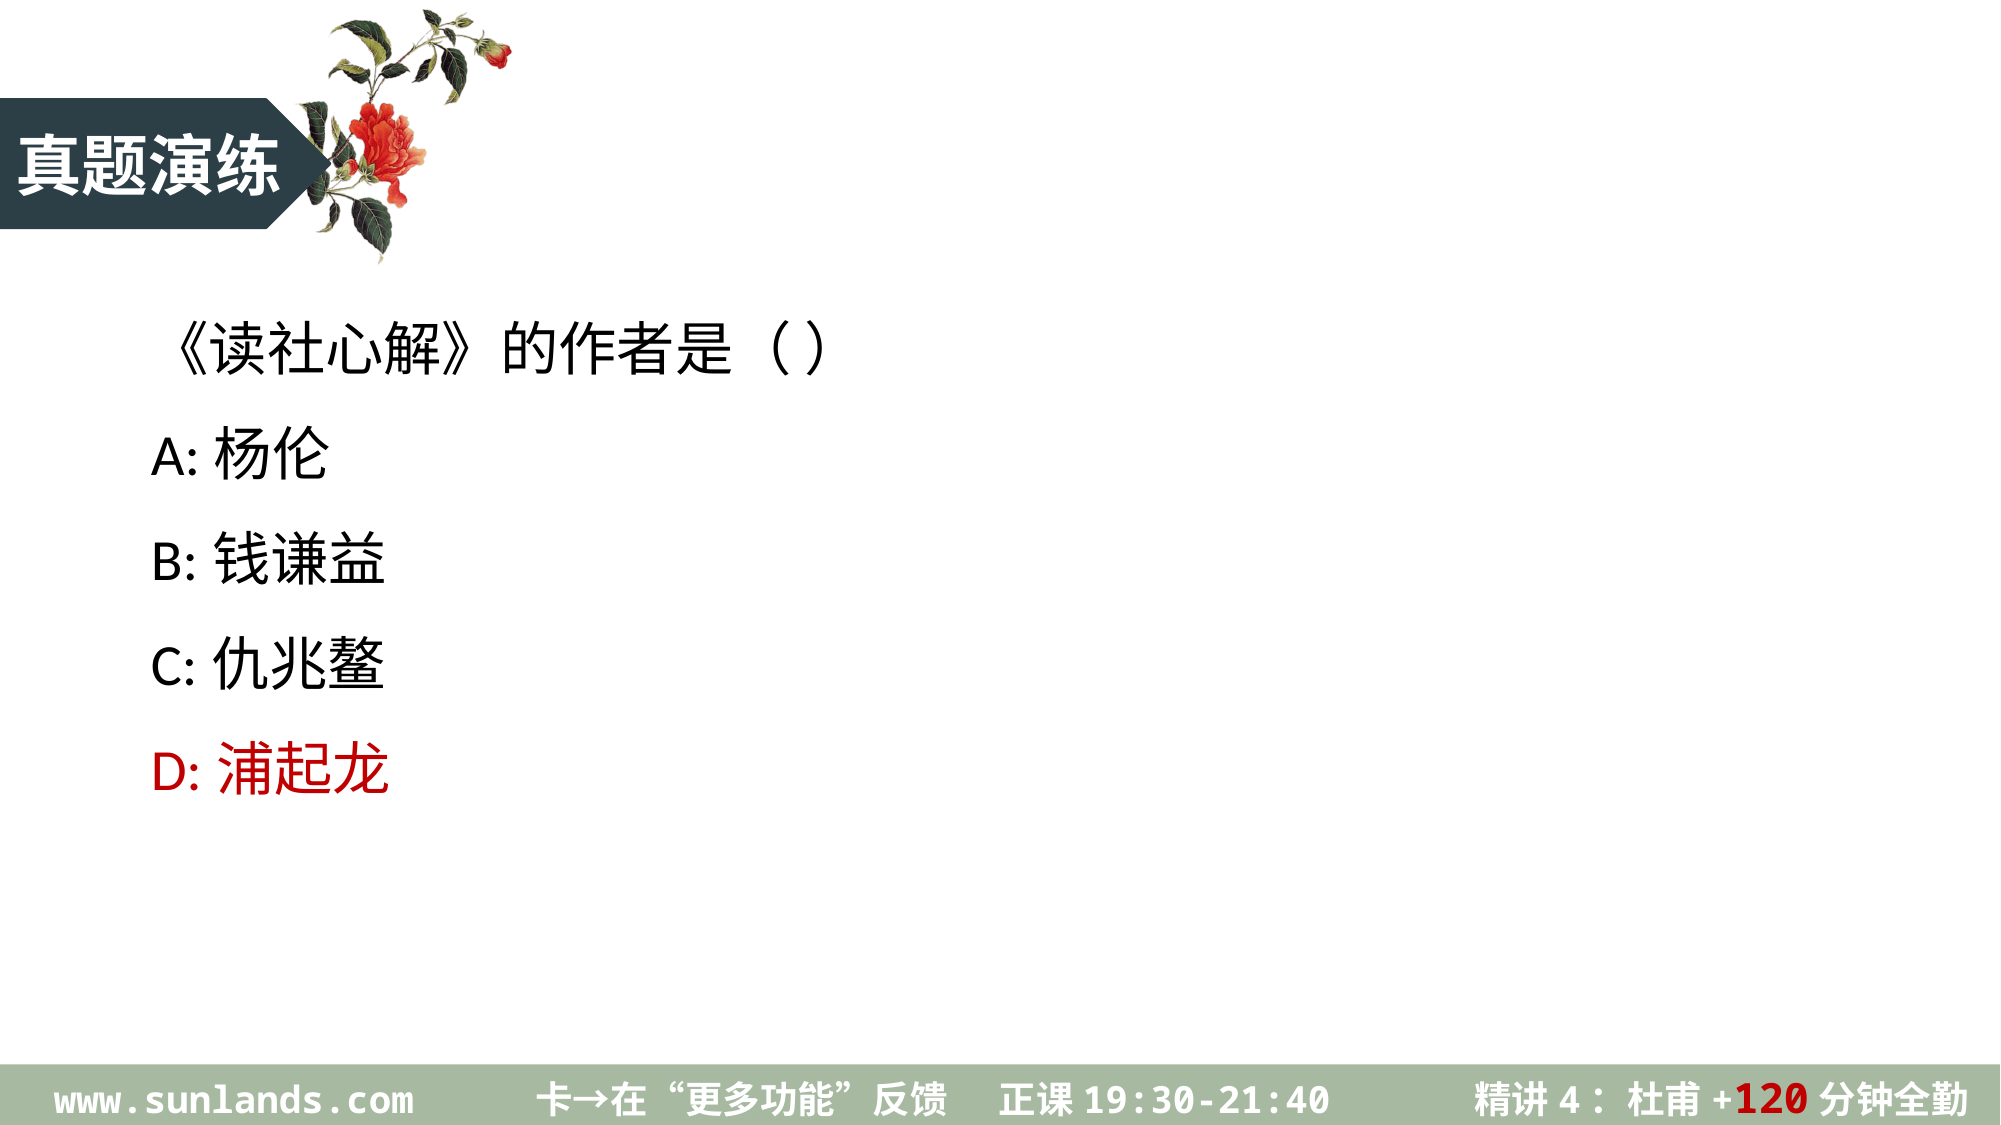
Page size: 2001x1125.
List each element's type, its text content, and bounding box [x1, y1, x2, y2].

text_box 《读社心解》的作者是（ ） A:杨伦 B:钱谦益 C:仇兆鳌 D:浦起龙 [136, 269, 1908, 810]
text_box 真题演练 [0, 98, 260, 230]
picture [209, 0, 571, 289]
